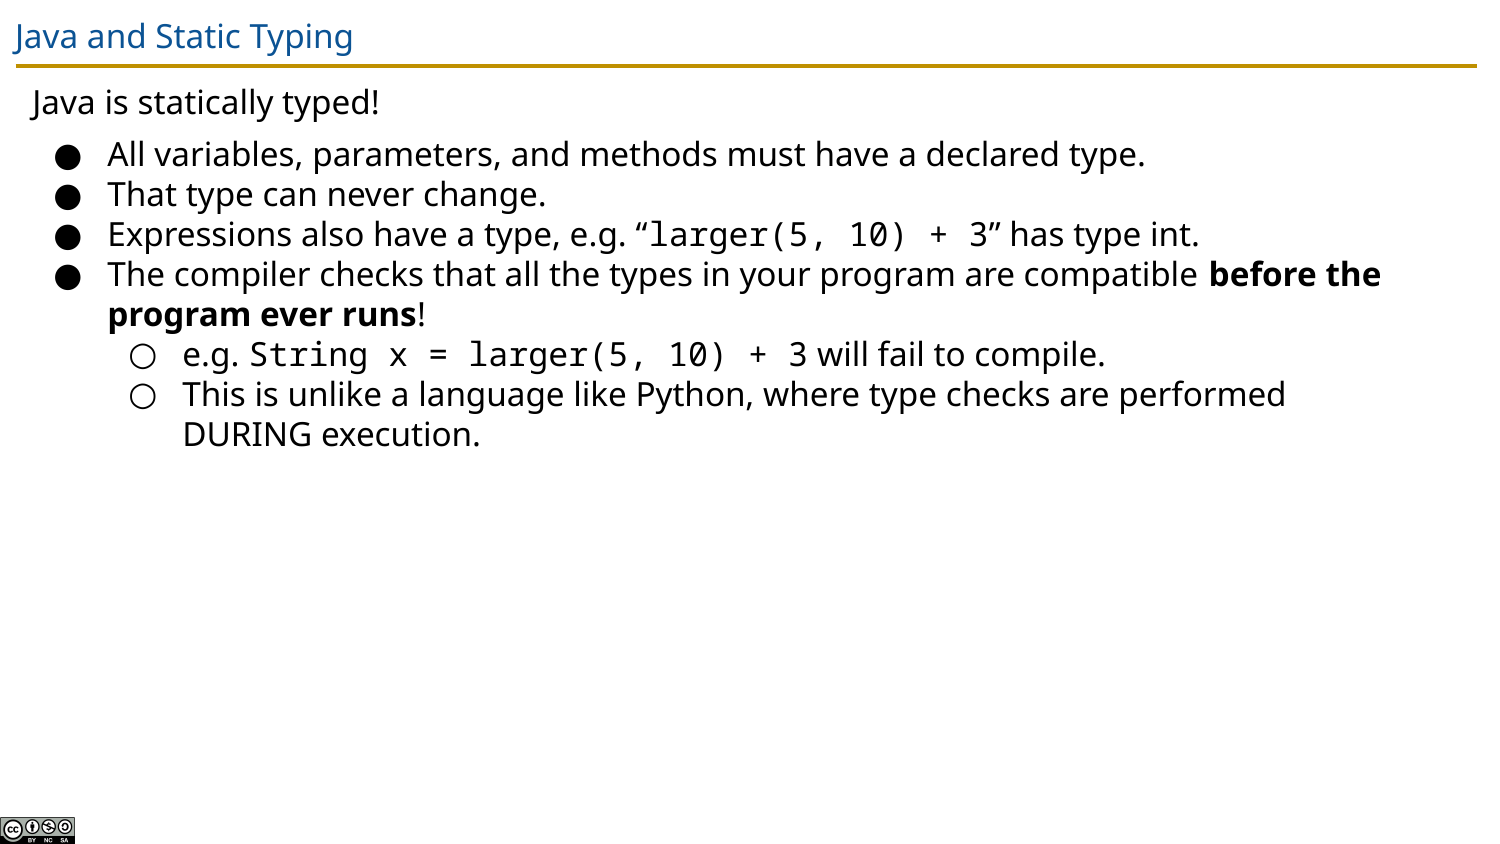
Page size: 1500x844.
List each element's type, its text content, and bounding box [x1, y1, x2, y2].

picture [0, 817, 75, 844]
list Java is statically typed! All variables, parameters, and methods must have a declared type. That type can never change. Expressions also have a type, e.g. “larger(5, 10) + 3” has type int. The compiler checks that all the types in your program are compatible before the program ever runs! e.g. String x = larger(5, 10) + 3 will fail to compile. This is unlike a language like Python, where type checks are performed DURING execution. [17, 65, 1416, 627]
title Java and Static Typing [0, 0, 1398, 65]
